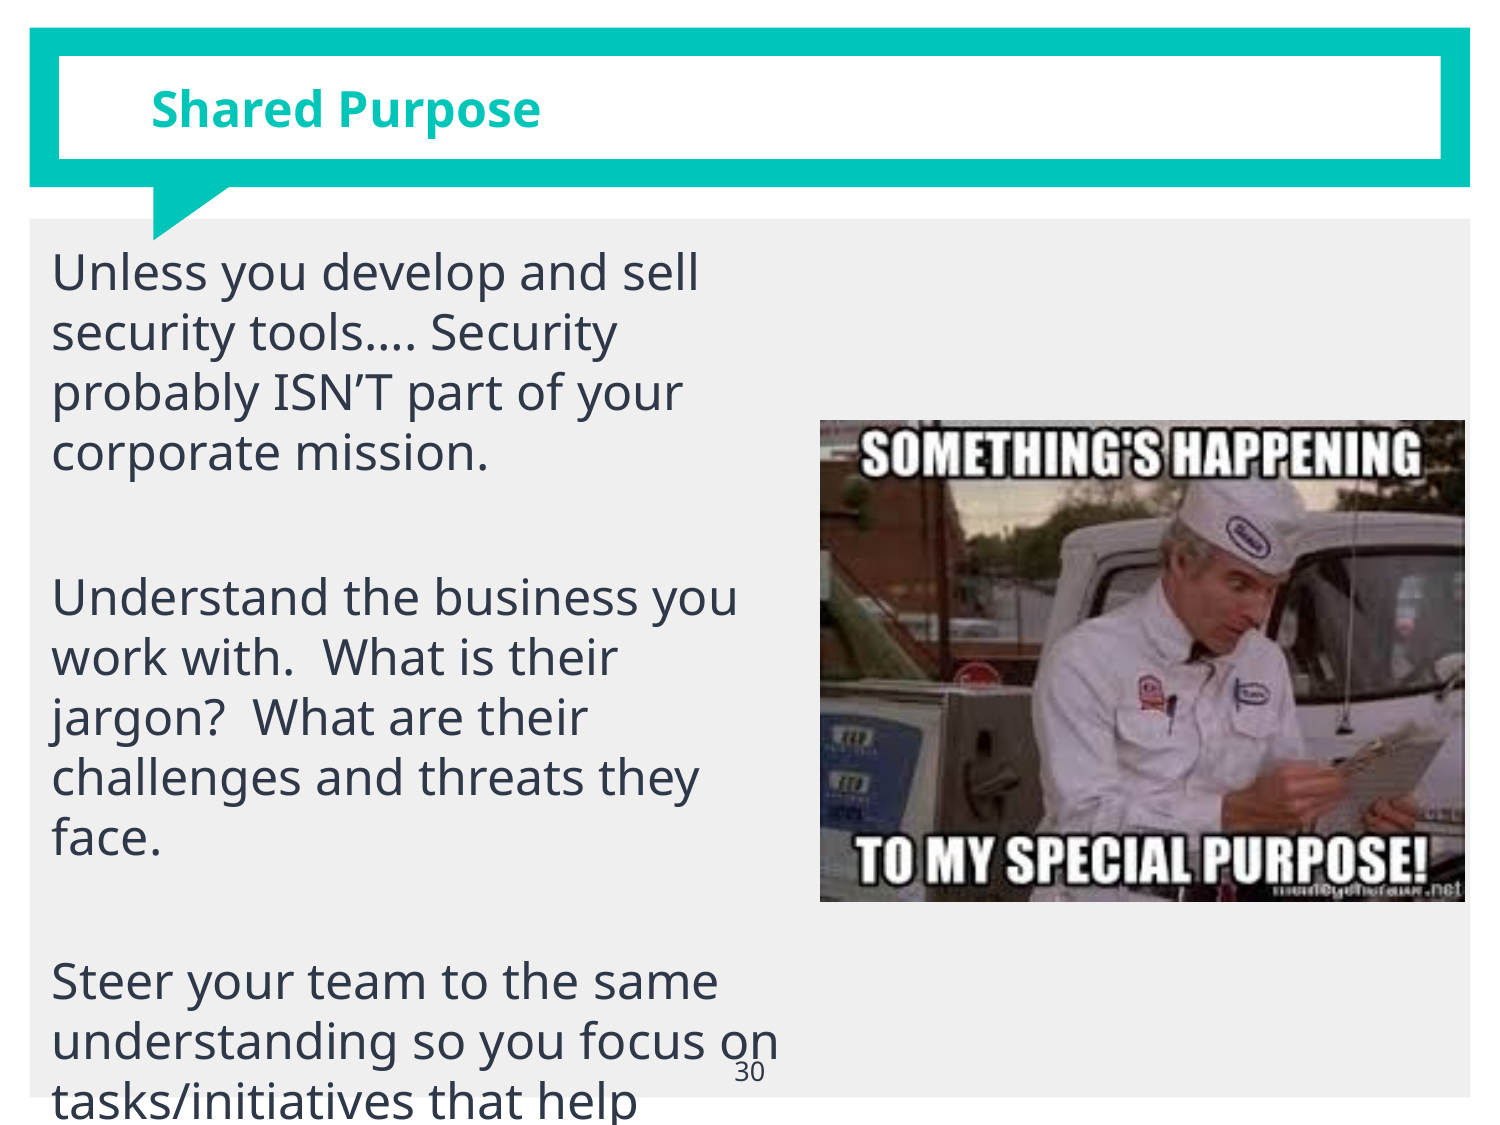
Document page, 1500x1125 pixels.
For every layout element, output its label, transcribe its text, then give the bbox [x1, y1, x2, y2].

list Unless you develop and sell security tools…. Security probably ISN’T part of your corporate mission. Understand the business you work with. What is their jargon? What are their challenges and threats they face. Steer your team to the same understanding so you focus on tasks/initiatives that help further your organization's goals. [36, 224, 821, 1040]
slide_number ‹#› [705, 1038, 795, 1125]
picture [820, 420, 1466, 902]
title Shared Purpose [136, 27, 1441, 188]
